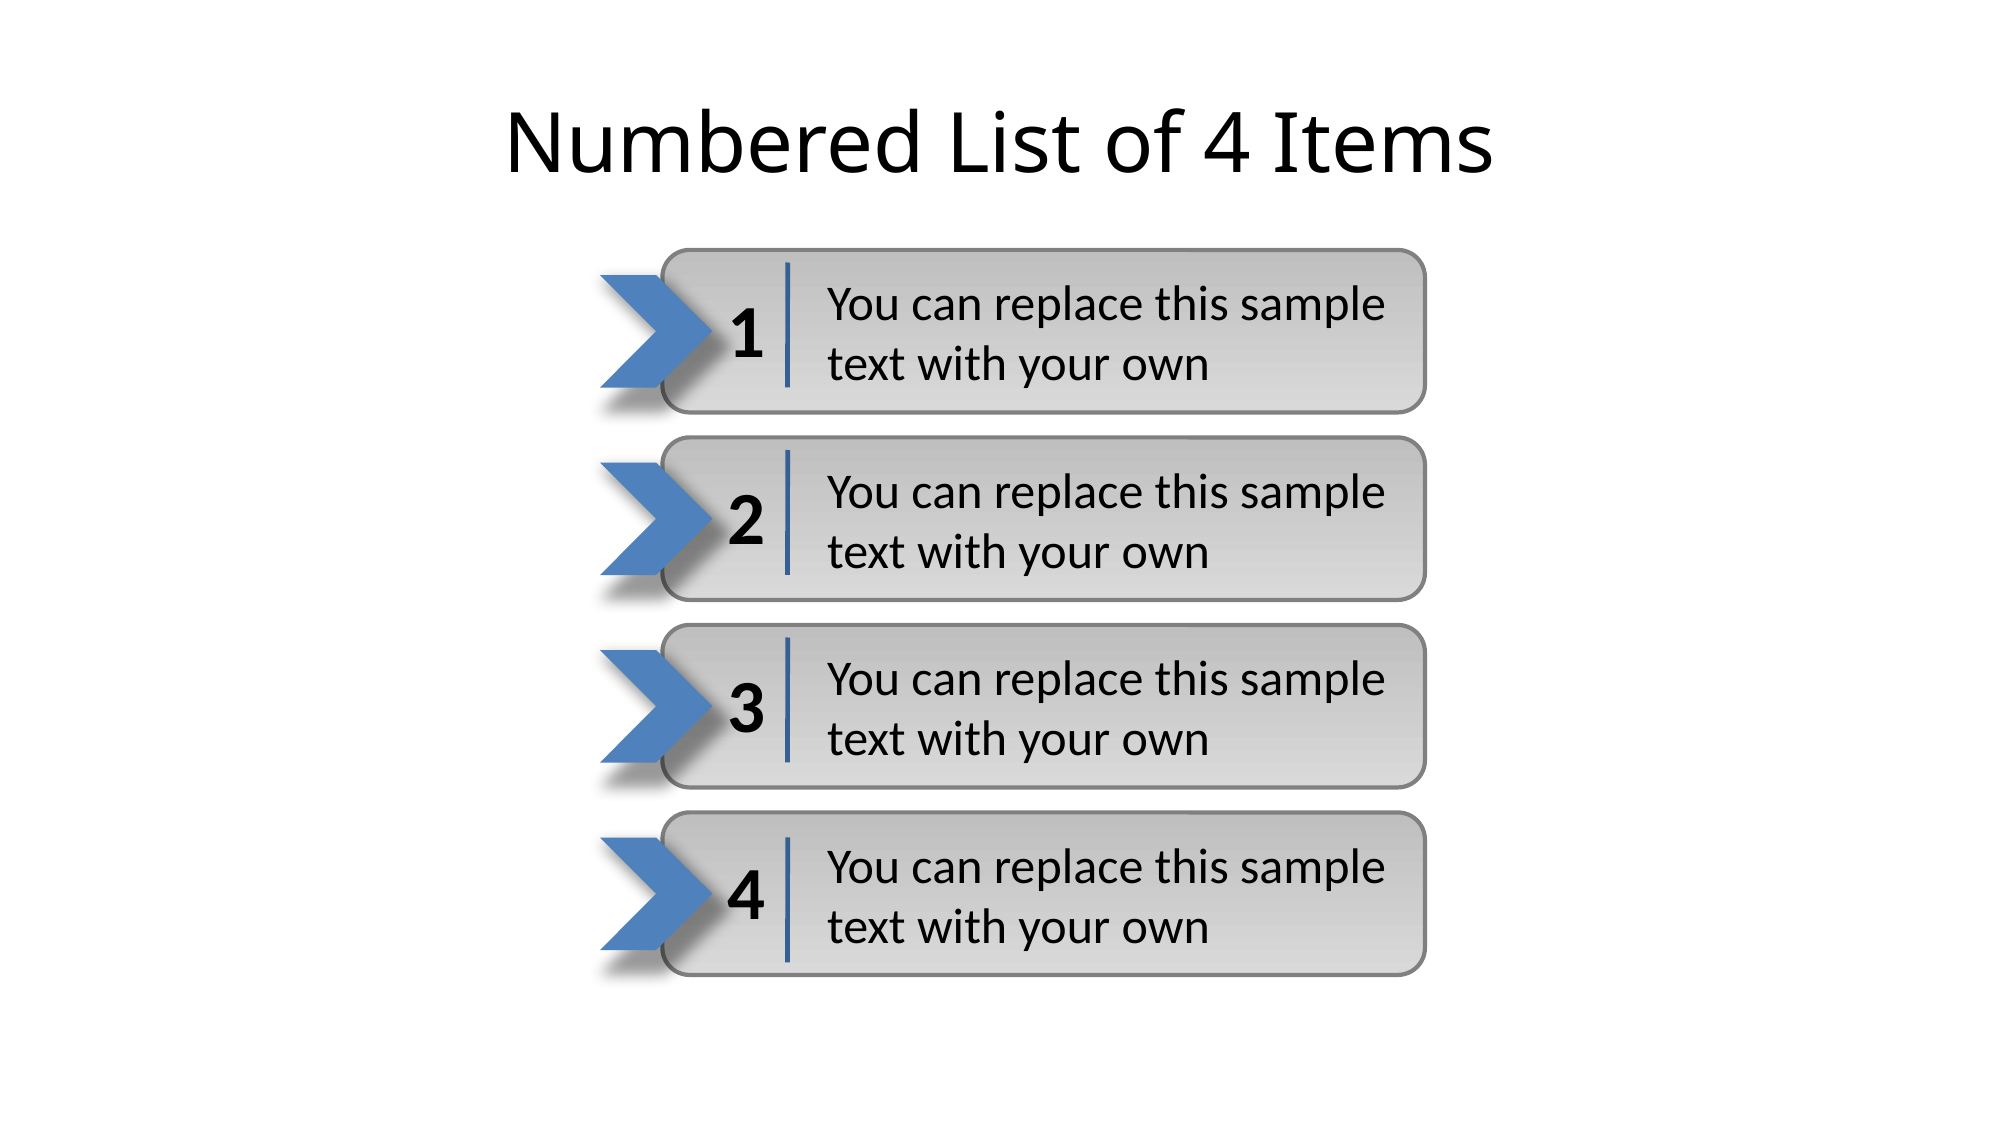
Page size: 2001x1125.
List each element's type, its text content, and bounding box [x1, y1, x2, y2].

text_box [662, 437, 1426, 601]
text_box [662, 249, 1426, 413]
text_box [598, 647, 657, 765]
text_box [662, 812, 1426, 976]
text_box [662, 624, 1426, 788]
text_box [598, 460, 657, 578]
title Numbered List of 4 Items [99, 45, 1900, 233]
text_box [598, 272, 657, 390]
text_box [598, 835, 657, 953]
